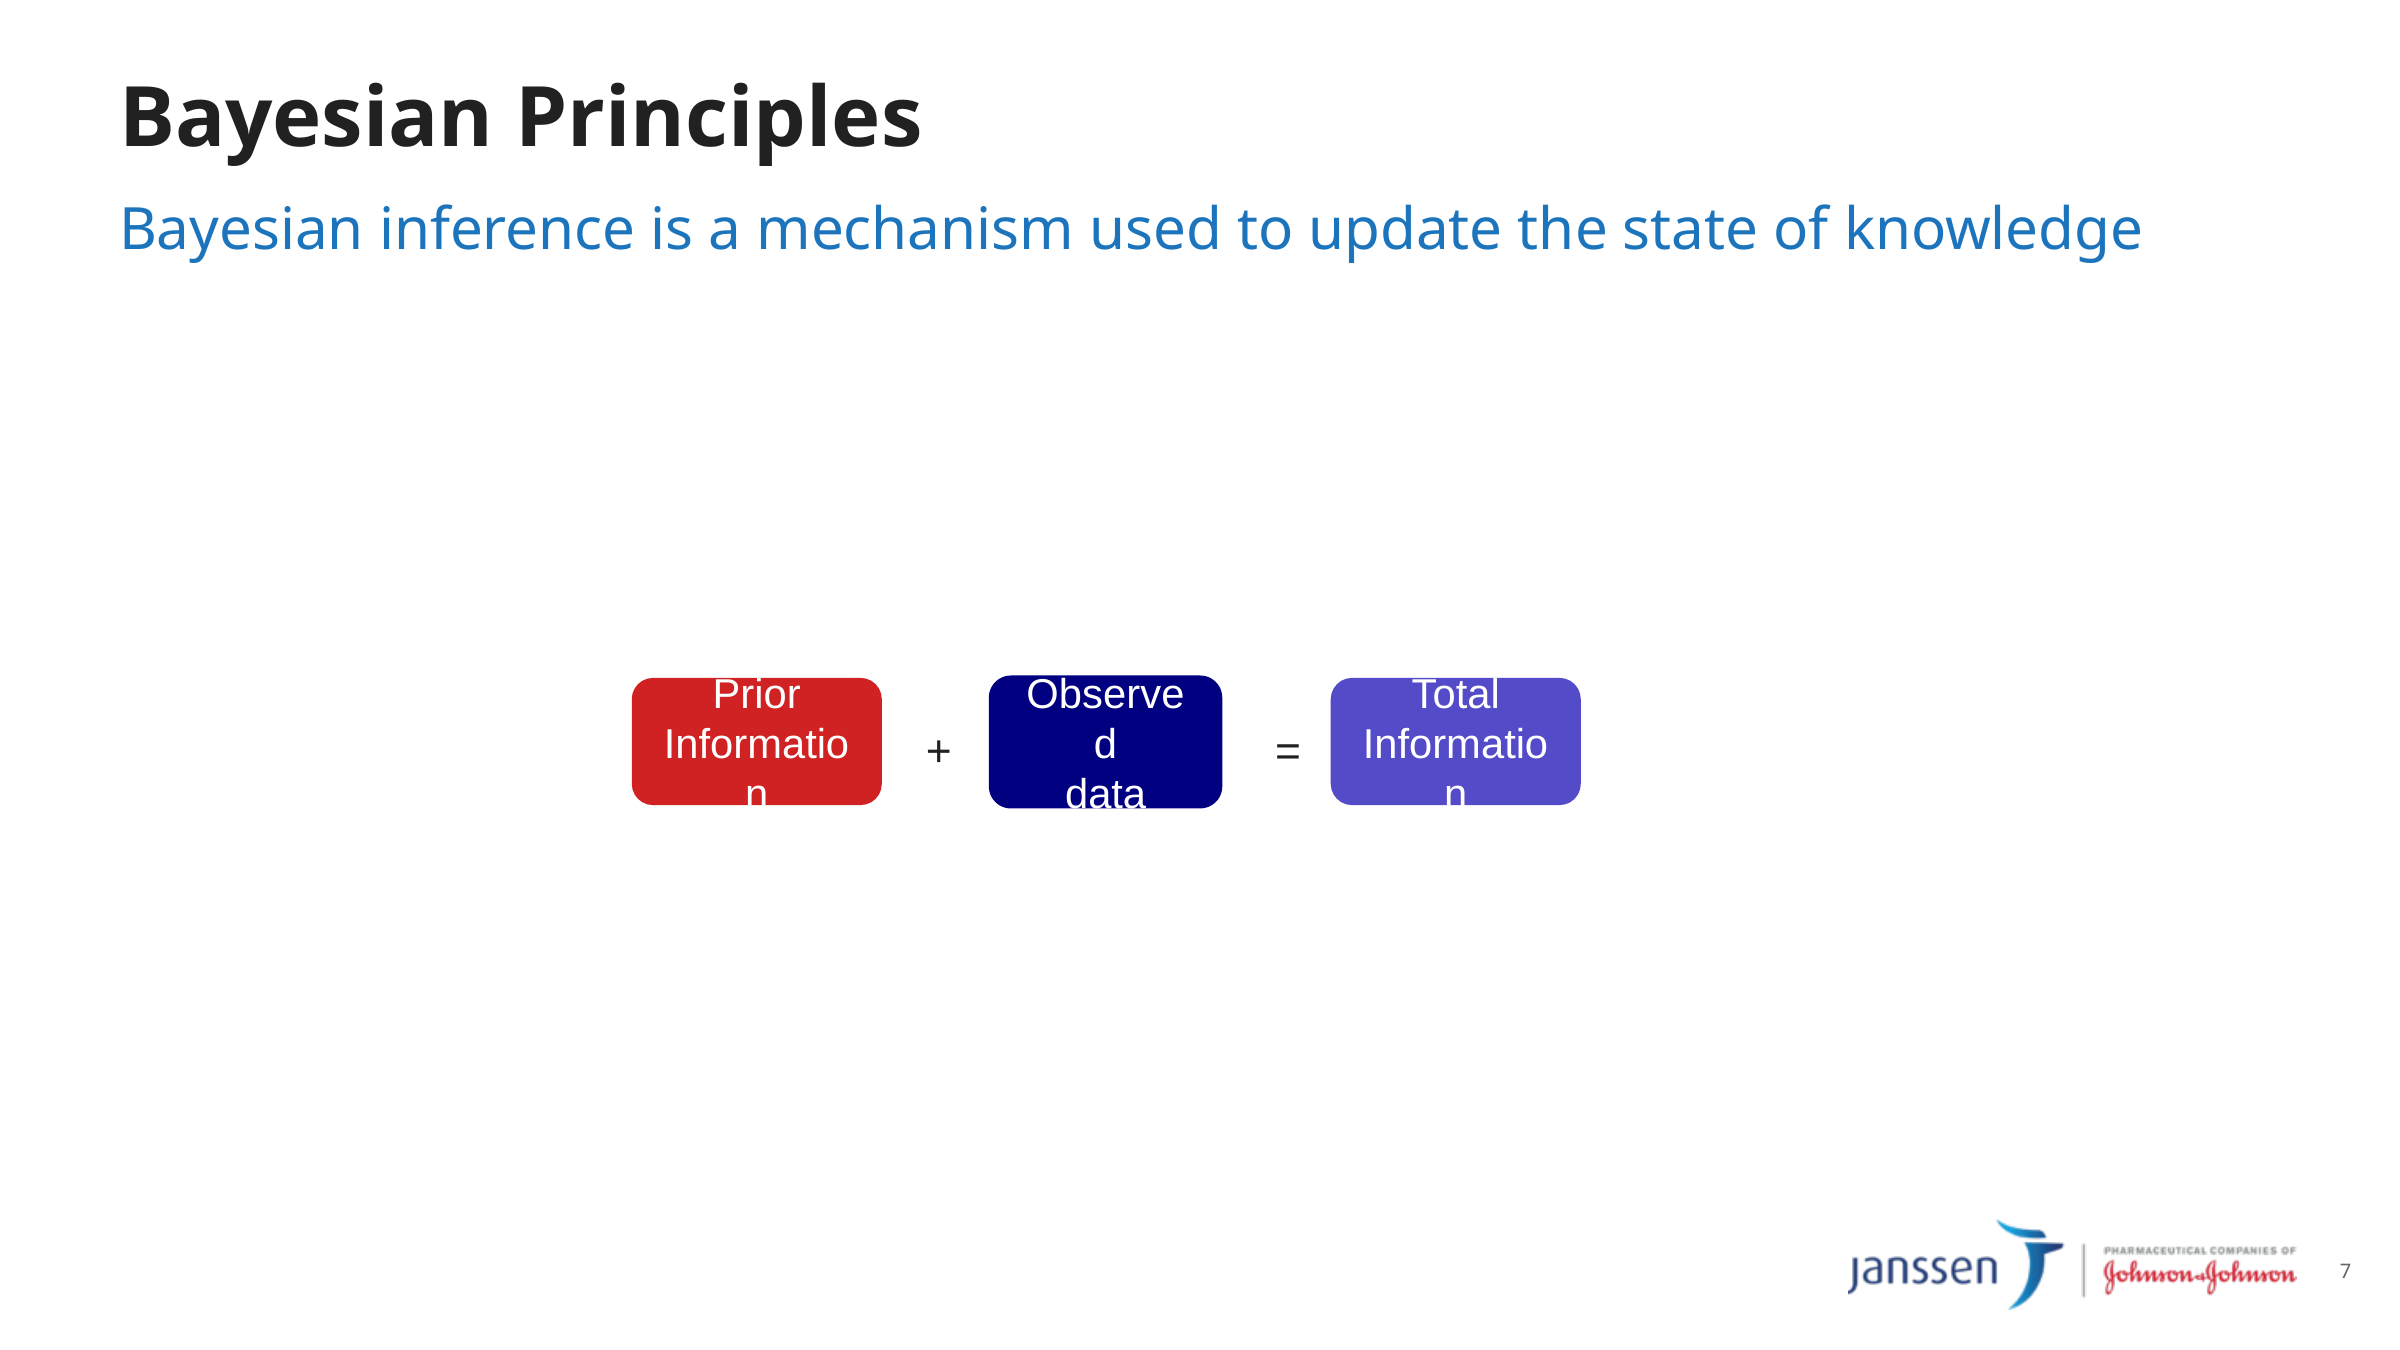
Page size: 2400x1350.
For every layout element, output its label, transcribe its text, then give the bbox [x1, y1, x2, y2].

title Bayesian Principles [118, 73, 2335, 166]
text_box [630, 674, 1582, 810]
slide_number 7 [2291, 1239, 2367, 1306]
list Bayesian inference is a mechanism used to update the state of knowledge [118, 191, 2335, 267]
picture [1848, 1219, 2297, 1310]
